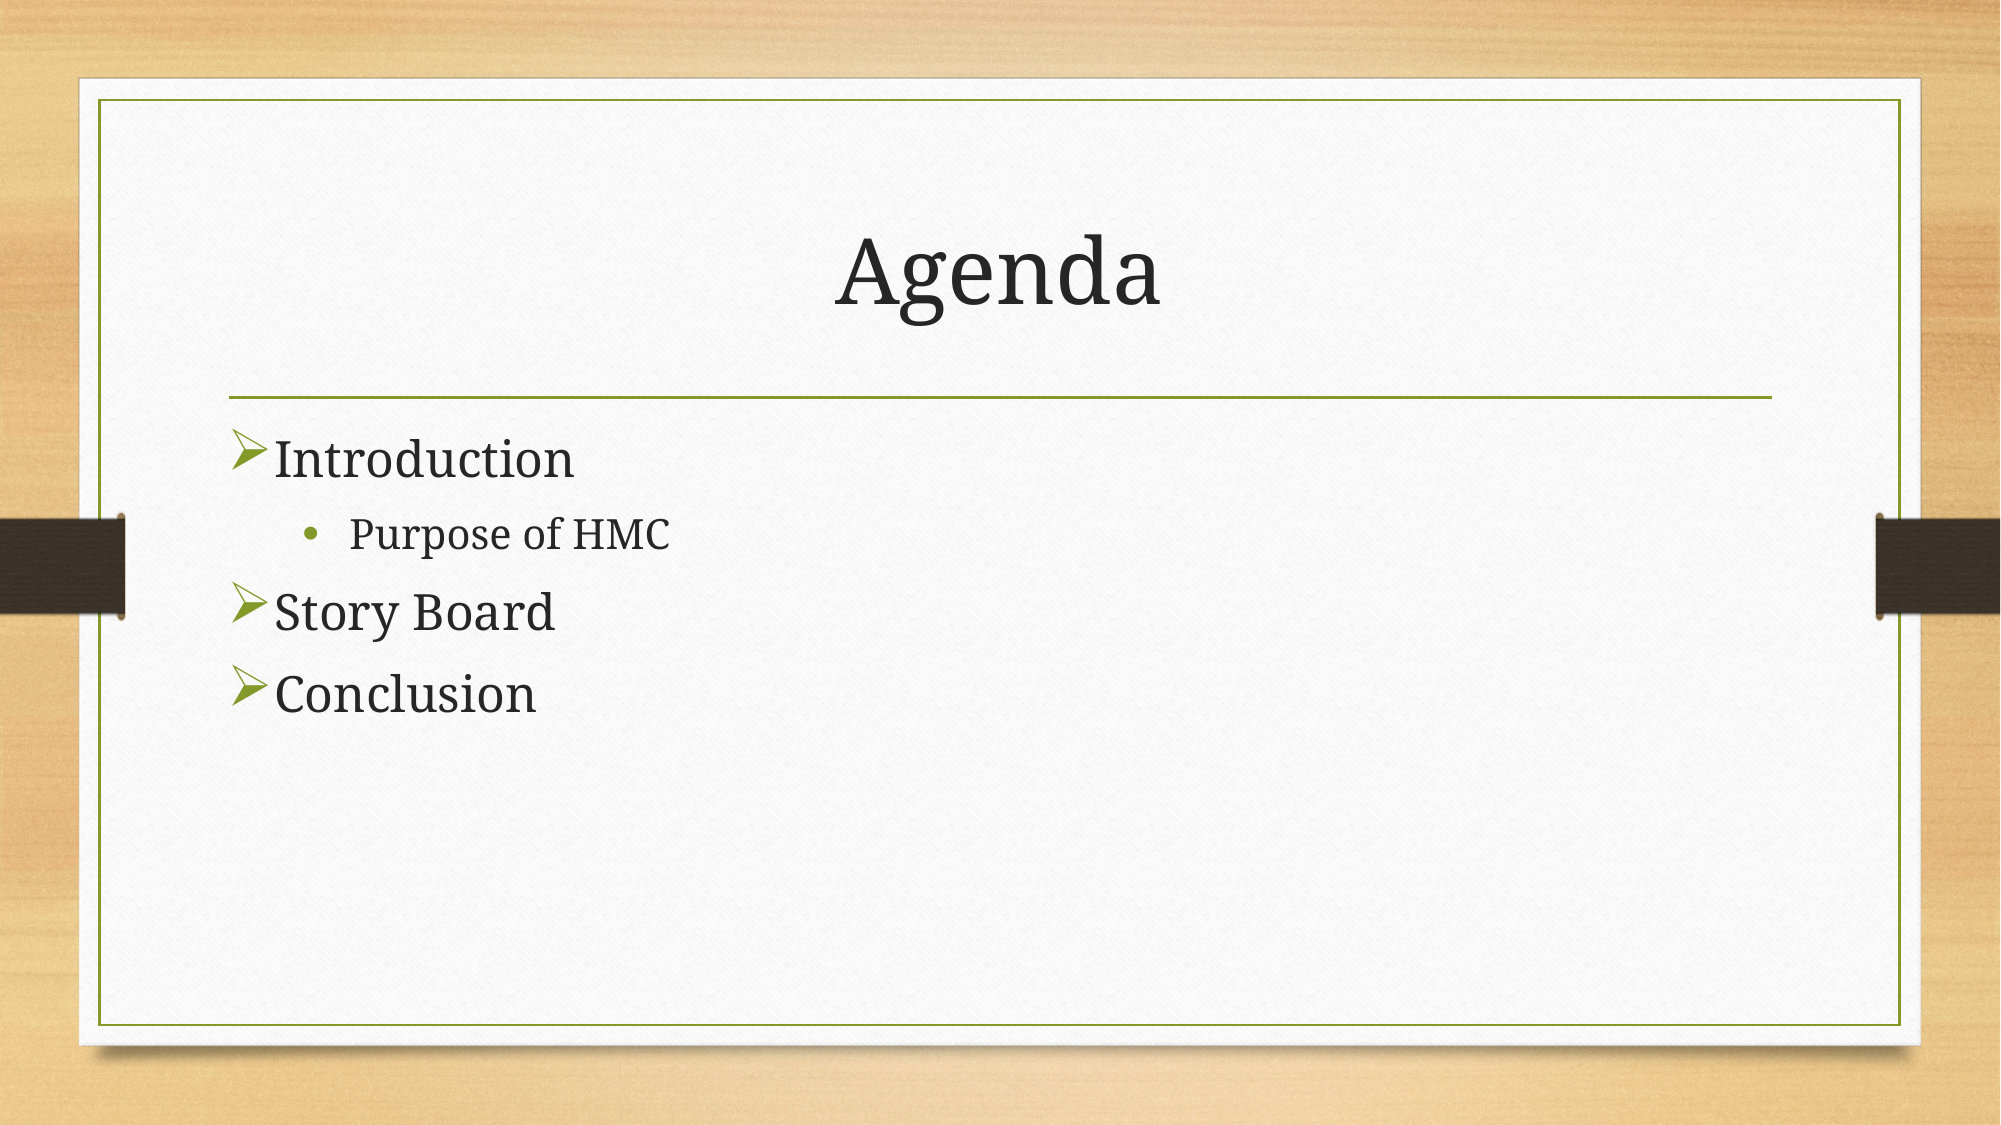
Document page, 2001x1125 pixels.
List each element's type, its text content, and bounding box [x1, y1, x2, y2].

picture [0, 0, 2001, 1125]
list Introduction Purpose of HMC Story Board Conclusion [212, 419, 1788, 964]
title Agenda [212, 161, 1788, 375]
